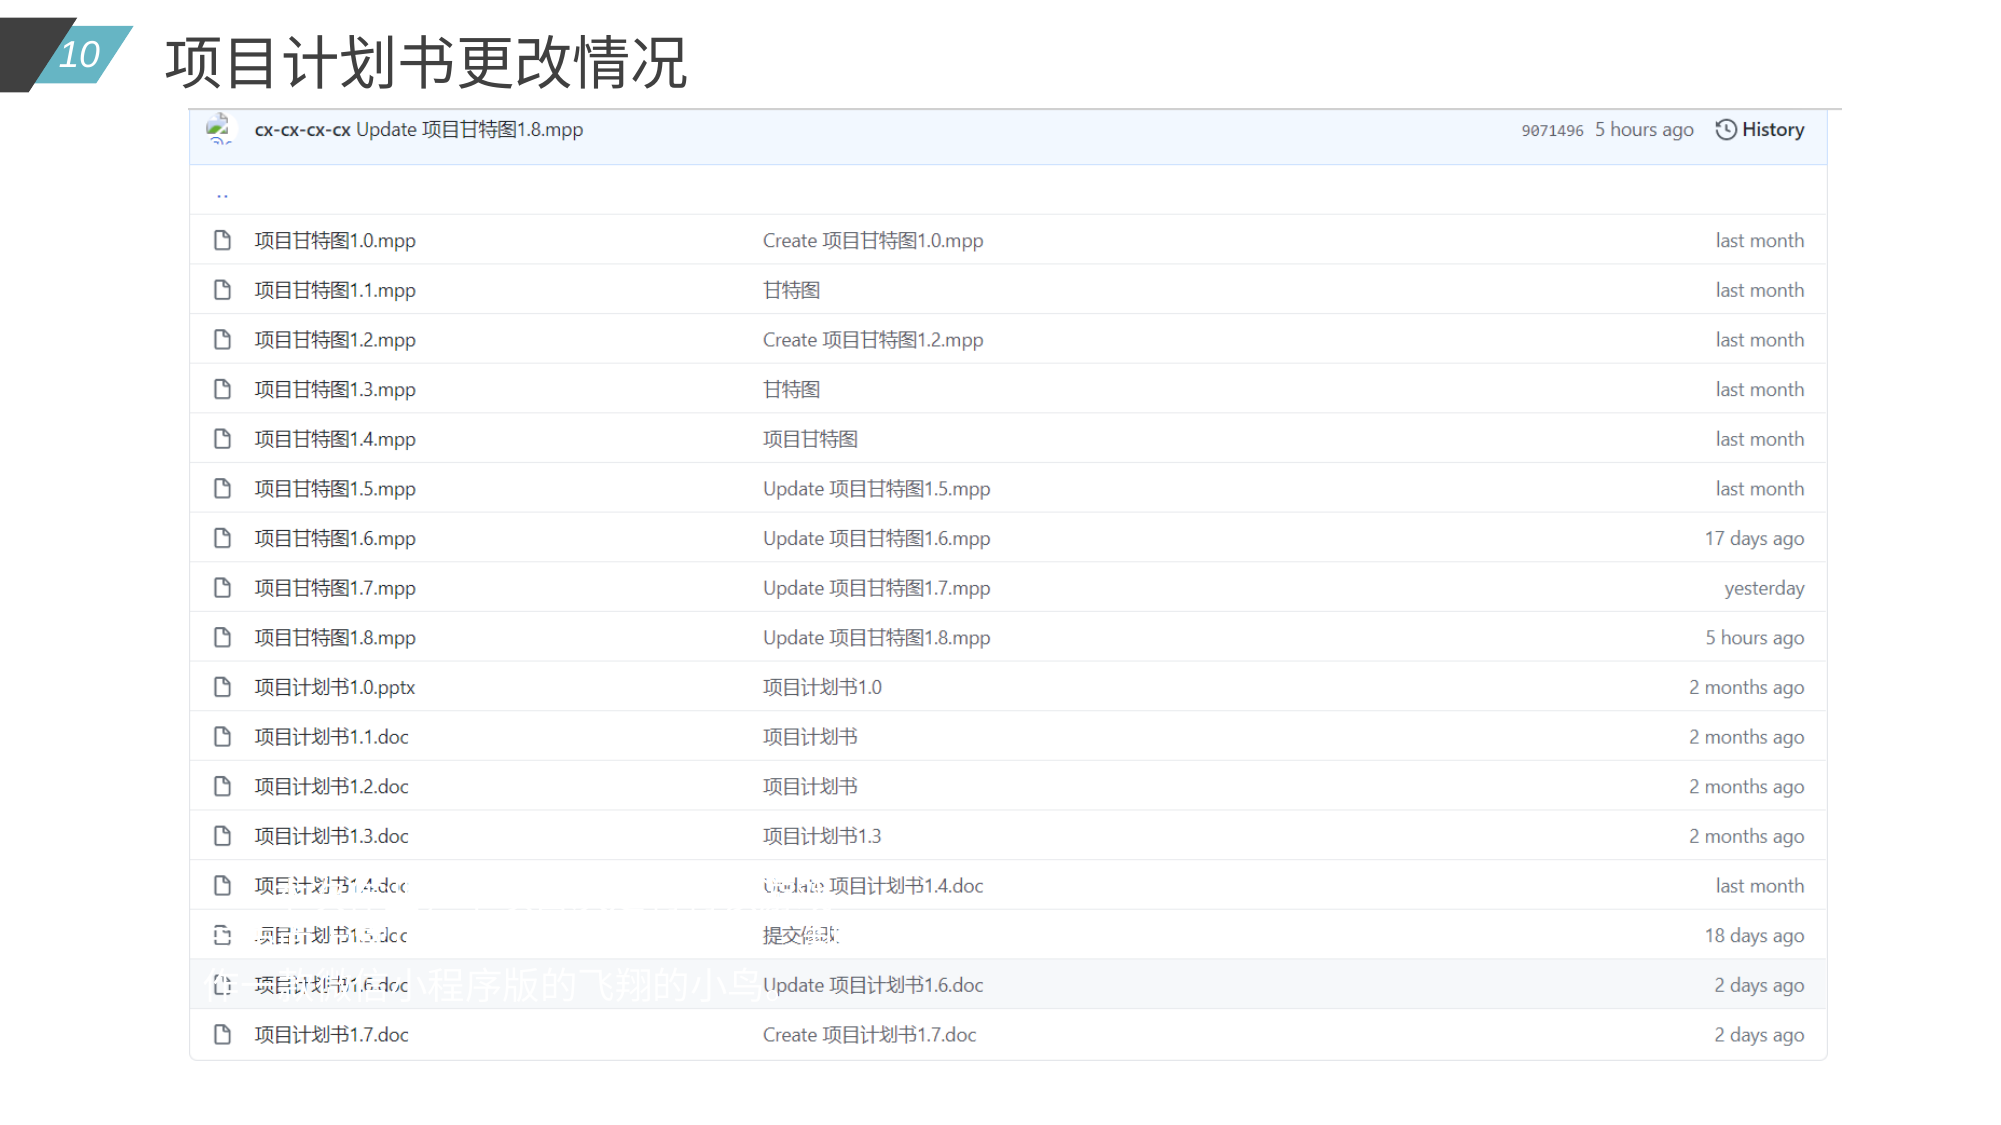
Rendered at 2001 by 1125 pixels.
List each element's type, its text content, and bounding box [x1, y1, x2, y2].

text_box 项目计划书更改情况 [149, 18, 704, 104]
picture [188, 108, 1842, 1062]
